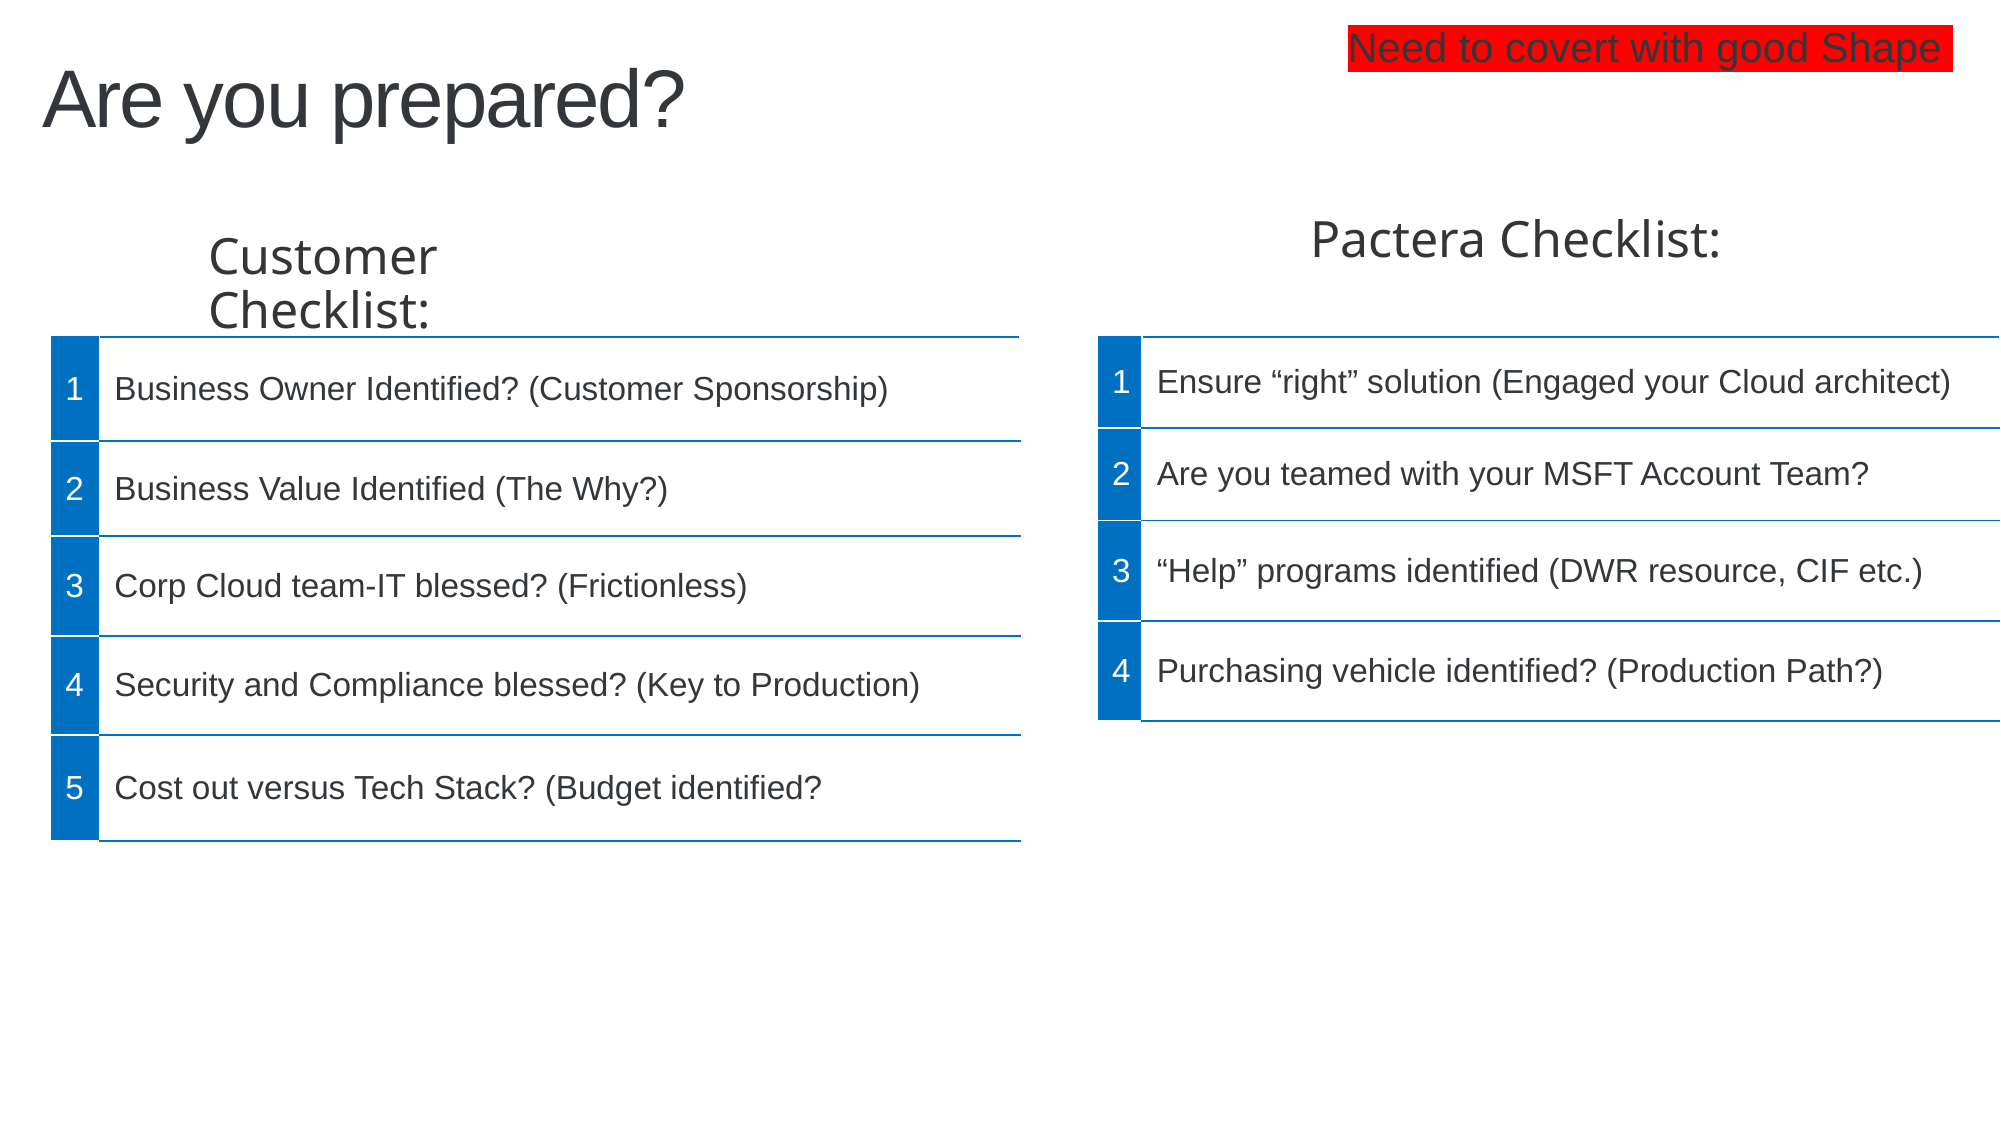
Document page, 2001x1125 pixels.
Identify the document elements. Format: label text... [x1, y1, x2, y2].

text_box Pactera Checklist: [1280, 190, 2000, 293]
table_cell Purchasing vehicle identified? (Production Path?) [1143, 622, 1999, 720]
table_cell 3 [51, 537, 99, 635]
table_cell Security and Compliance blessed? (Key to Production) [100, 637, 1019, 734]
table_header 1 [1098, 338, 1141, 427]
table_cell 2 [51, 442, 99, 535]
table_cell 2 [1098, 429, 1141, 520]
table_cell 4 [1098, 622, 1141, 720]
text_box Customer Checklist: [178, 207, 685, 364]
table_cell Business Value Identified (The Why?) [100, 442, 1019, 535]
table_cell Are you teamed with your MSFT Account Team? [1143, 429, 1999, 520]
table_cell Corp Cloud team-IT blessed? (Frictionless) [100, 537, 1019, 635]
table_cell 3 [1098, 521, 1141, 620]
table_header Ensure “right” solution (Engaged your Cloud architect) [1143, 338, 1999, 427]
text_box Need to covert with good Shape [1332, 6, 2000, 87]
text_box Are you prepared? [12, 33, 1356, 170]
table_header Business Owner Identified? (Customer Sponsorship) [100, 338, 1019, 440]
table_cell 5 [51, 736, 99, 840]
table_cell Cost out versus Tech Stack? (Budget identified? [100, 736, 1019, 840]
table_cell “Help” programs identified (DWR resource, CIF etc.) [1143, 521, 1999, 620]
table_cell 4 [51, 637, 99, 734]
table_header 1 [51, 338, 99, 440]
